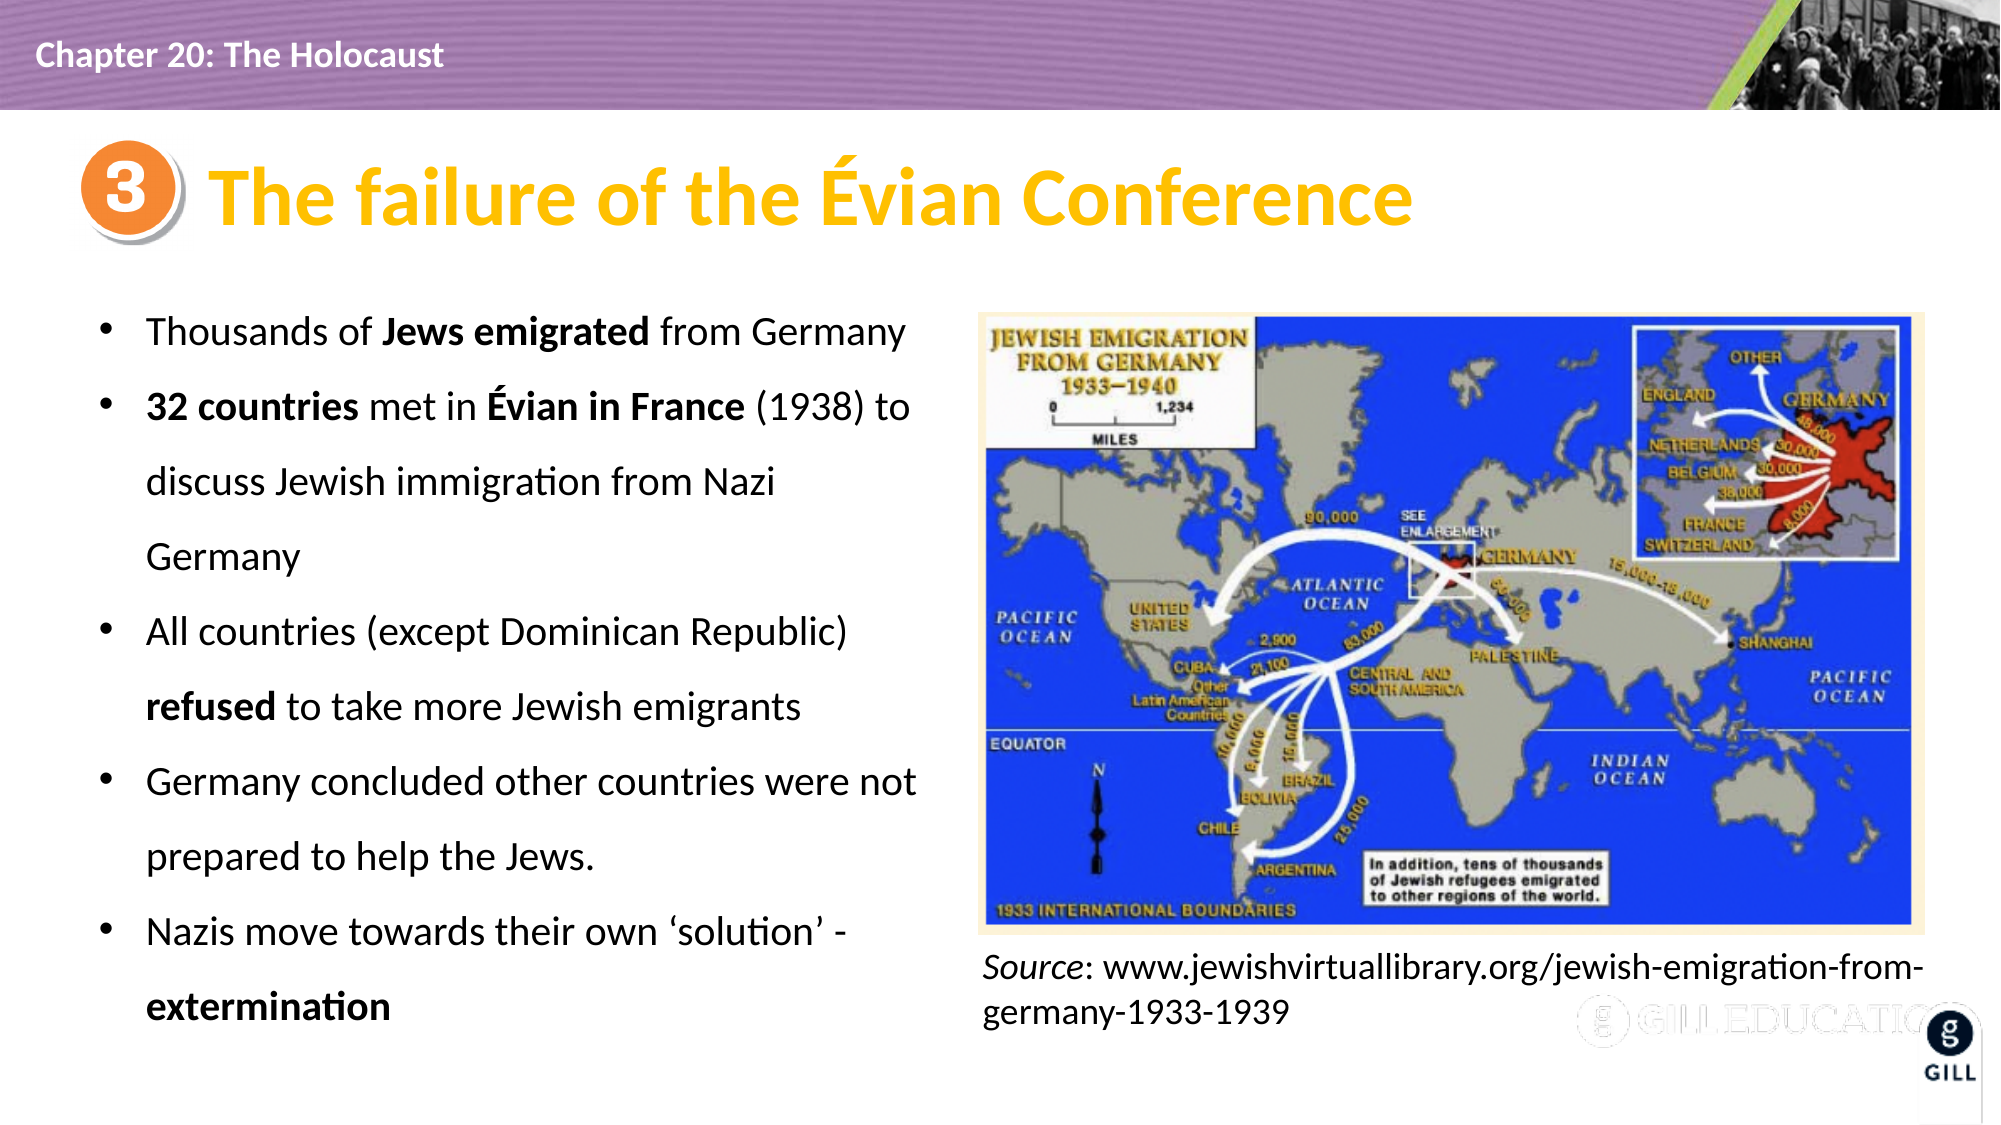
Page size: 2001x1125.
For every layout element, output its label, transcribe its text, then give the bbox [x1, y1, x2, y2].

picture [978, 312, 2001, 1125]
text_box Thousands of Jews emigrated from Germany 32 countries met in Évian in France (1938) to discuss Jewish immigration from Nazi Germany All countries (except Dominican Republic) refused to take more Jewish emigrants Germany concluded other countries were not prepared to help the Jews. Nazis move towards their own ‘solution’ - extermination [84, 270, 935, 1036]
picture [0, 0, 2000, 110]
text_box Source: www.jewishvirtuallibrary.org/jewish-emigration-from-germany-1933-1939 [968, 934, 1968, 1040]
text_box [69, 134, 2000, 251]
